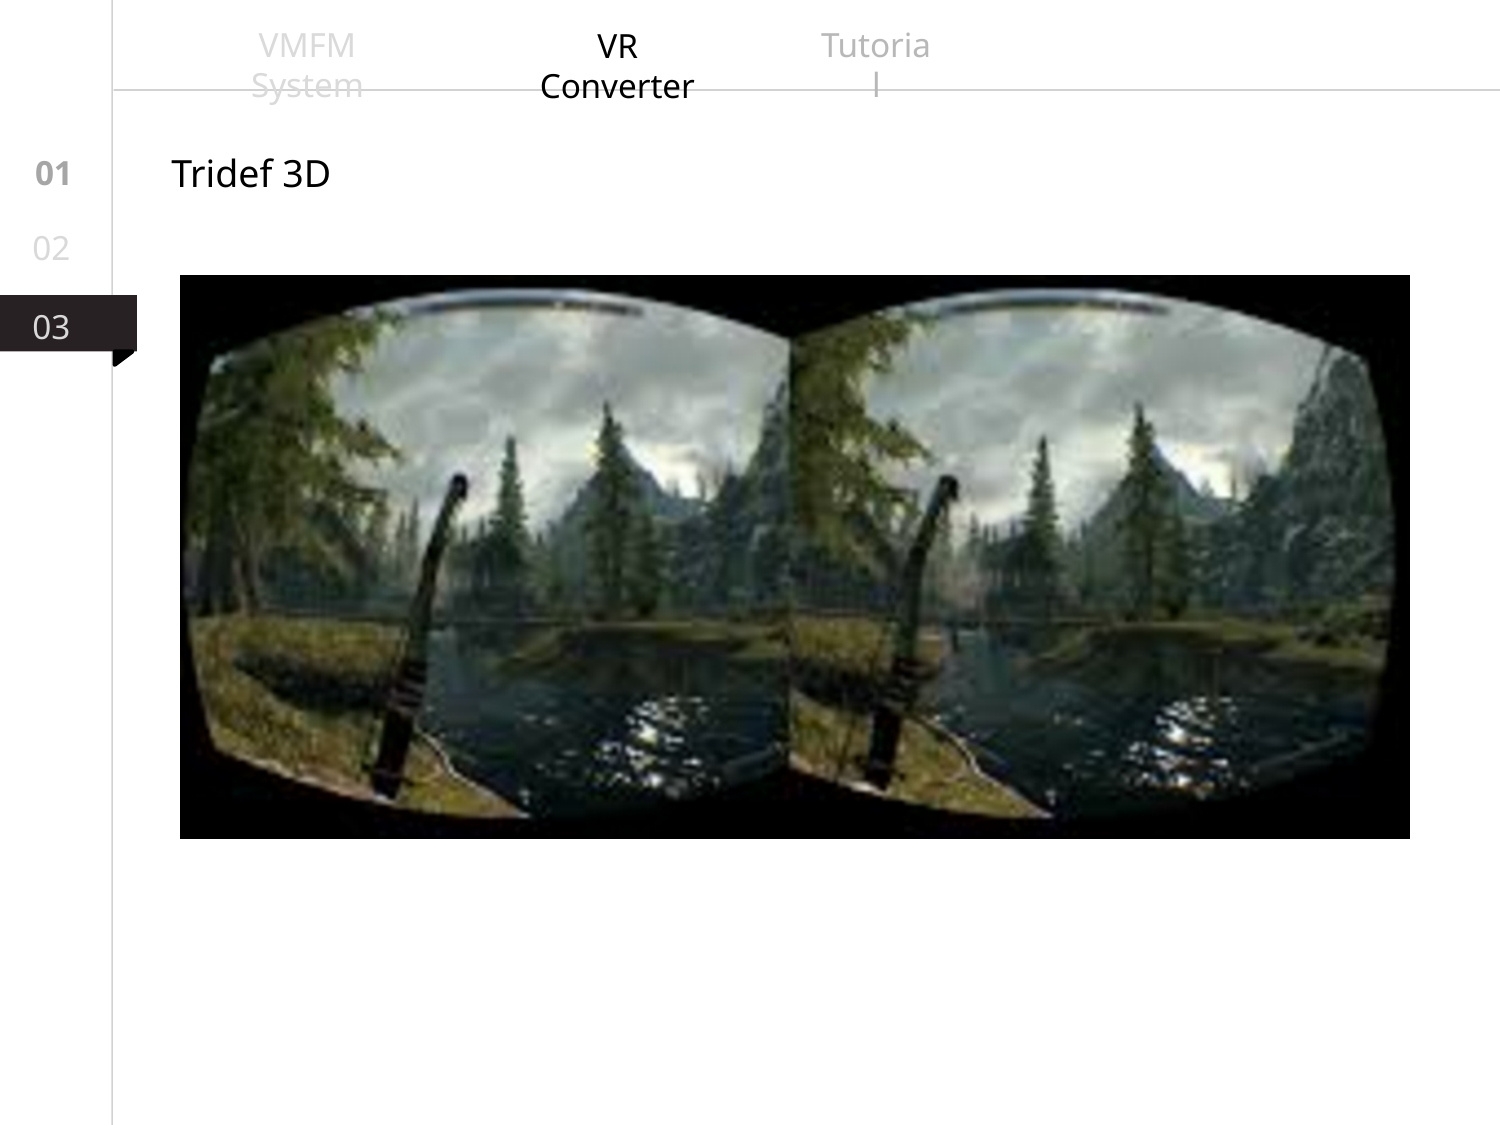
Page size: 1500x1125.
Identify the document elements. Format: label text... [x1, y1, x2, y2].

text_box Tridef 3D [156, 142, 347, 202]
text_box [183, 17, 948, 74]
text_box 02 [17, 219, 92, 275]
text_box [0, 294, 138, 365]
text_box 01 [20, 144, 107, 200]
picture [180, 275, 1410, 839]
